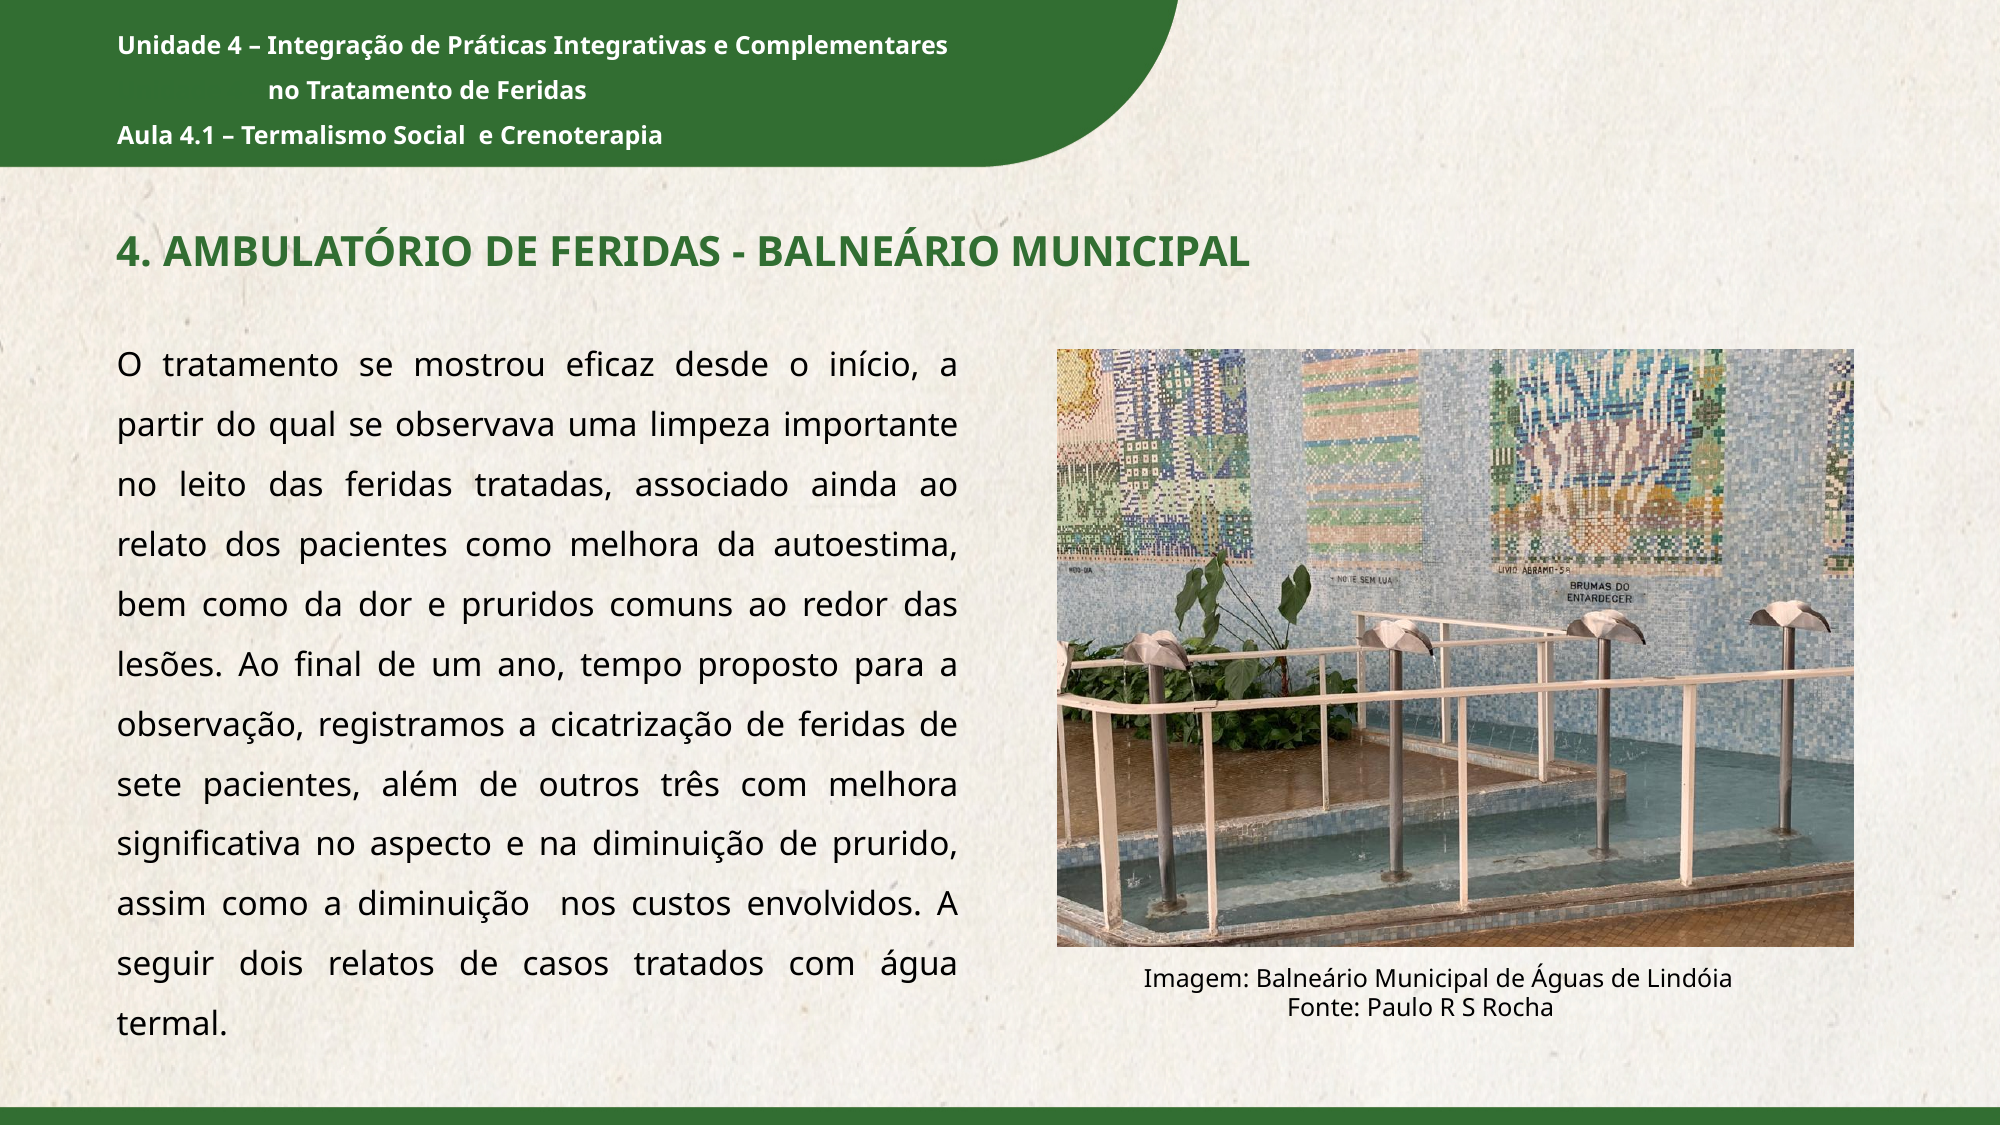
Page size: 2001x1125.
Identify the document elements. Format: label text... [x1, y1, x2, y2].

text_box Imagem: Balneário Municipal de Águas de Lindóia Fonte: Paulo R S Rocha [1129, 947, 1926, 1037]
text_box 4. AMBULATÓRIO DE FERIDAS - BALNEÁRIO MUNICIPAL [101, 217, 1854, 283]
picture [0, 0, 2000, 1125]
text_box O tratamento se mostrou eficaz desde o início, a partir do qual se observava uma limpeza importante no leito das feridas tratadas, associado ainda ao relato dos pacientes como melhora da autoestima, bem como da dor e pruridos comuns ao redor das lesões. Ao final de um ano, tempo proposto para a observação, registramos a cicatrização de feridas de sete pacientes, além de outros três com melhora significativa no aspecto e na diminuição de prurido, assim como a diminuição nos custos envolvidos. A seguir dois relatos de casos tratados com água termal. [101, 316, 975, 1050]
